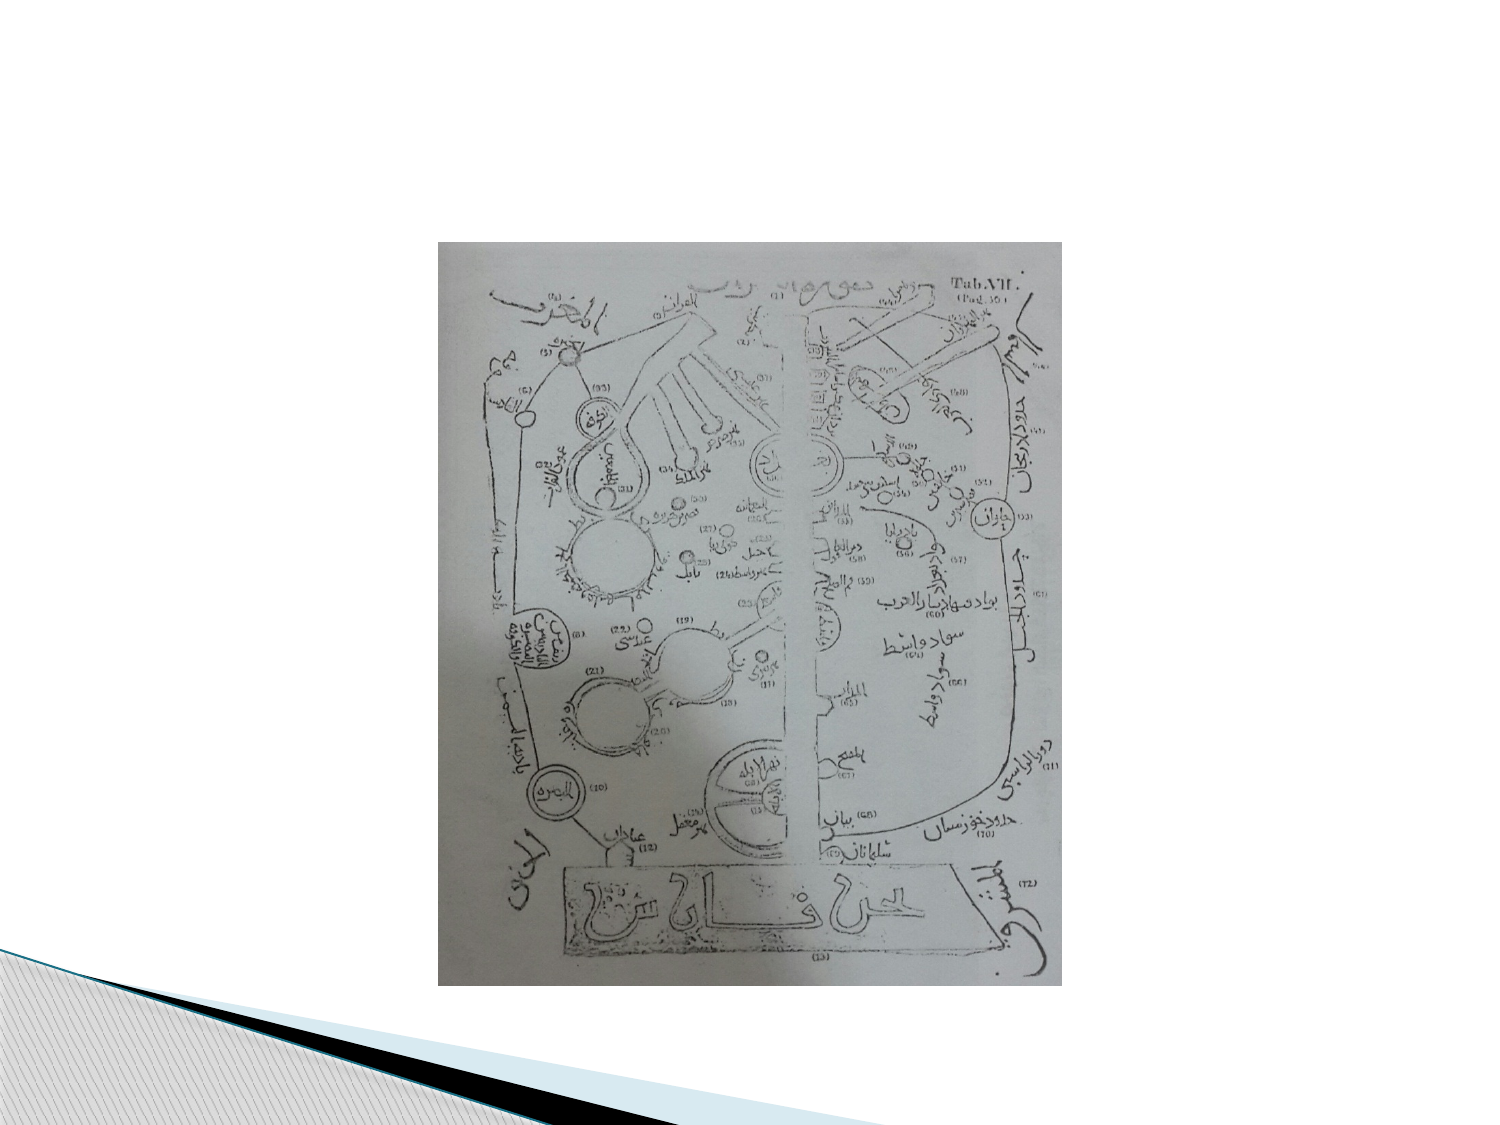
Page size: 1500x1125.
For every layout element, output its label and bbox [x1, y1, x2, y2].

list [437, 242, 1063, 986]
